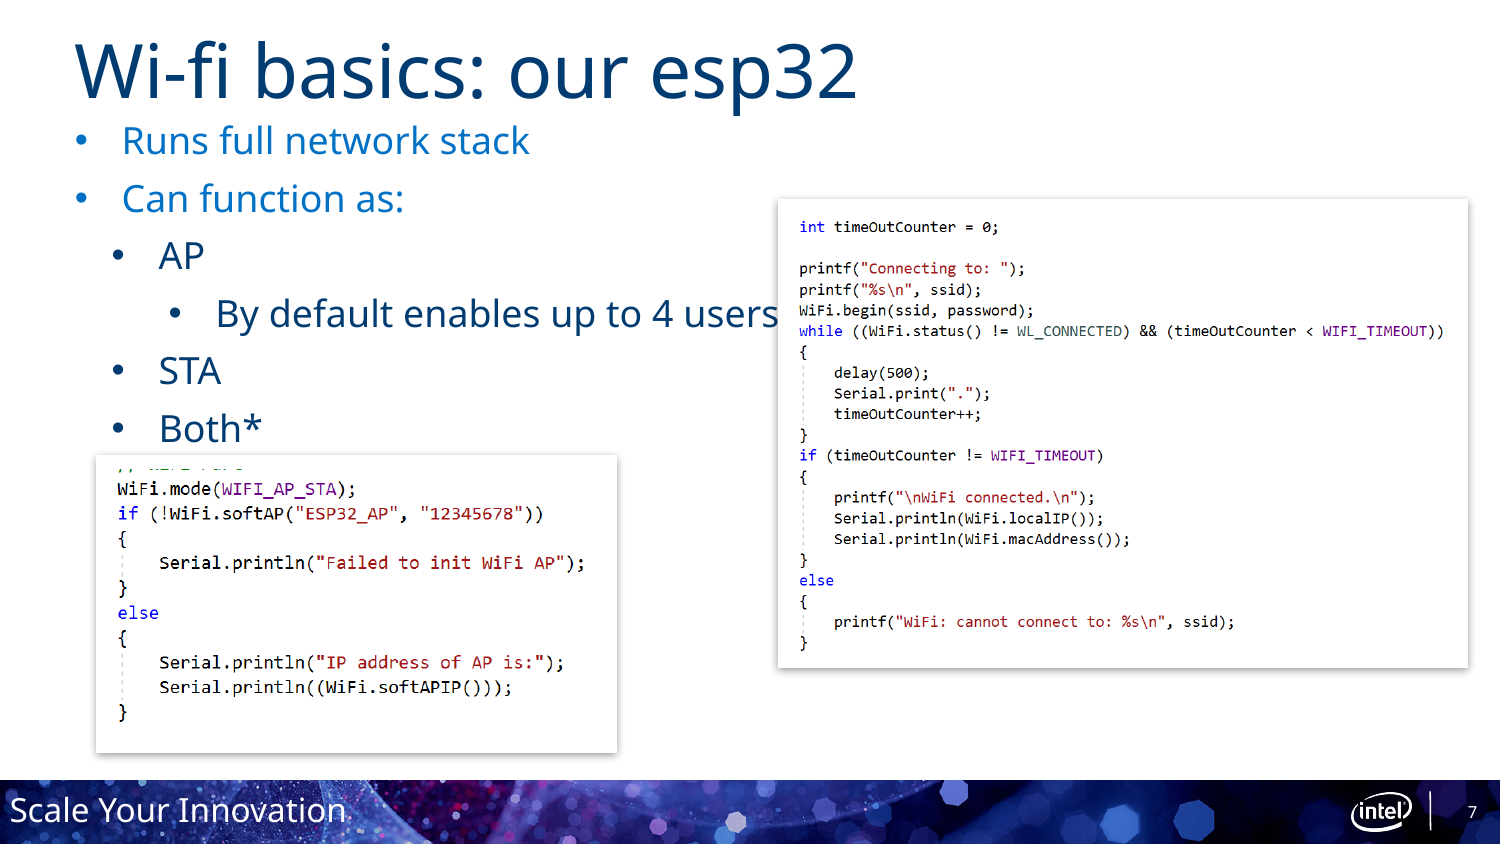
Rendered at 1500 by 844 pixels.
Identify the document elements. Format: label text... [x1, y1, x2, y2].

list Runs full network stack Can function as: AP By default enables up to 4 users STA Both* [74, 117, 1425, 760]
picture [0, 780, 1500, 844]
picture [110, 468, 603, 739]
title Wi-fi basics: our esp32 [74, 50, 1425, 113]
slide_number 7 [1127, 791, 1478, 837]
picture [792, 213, 1454, 654]
